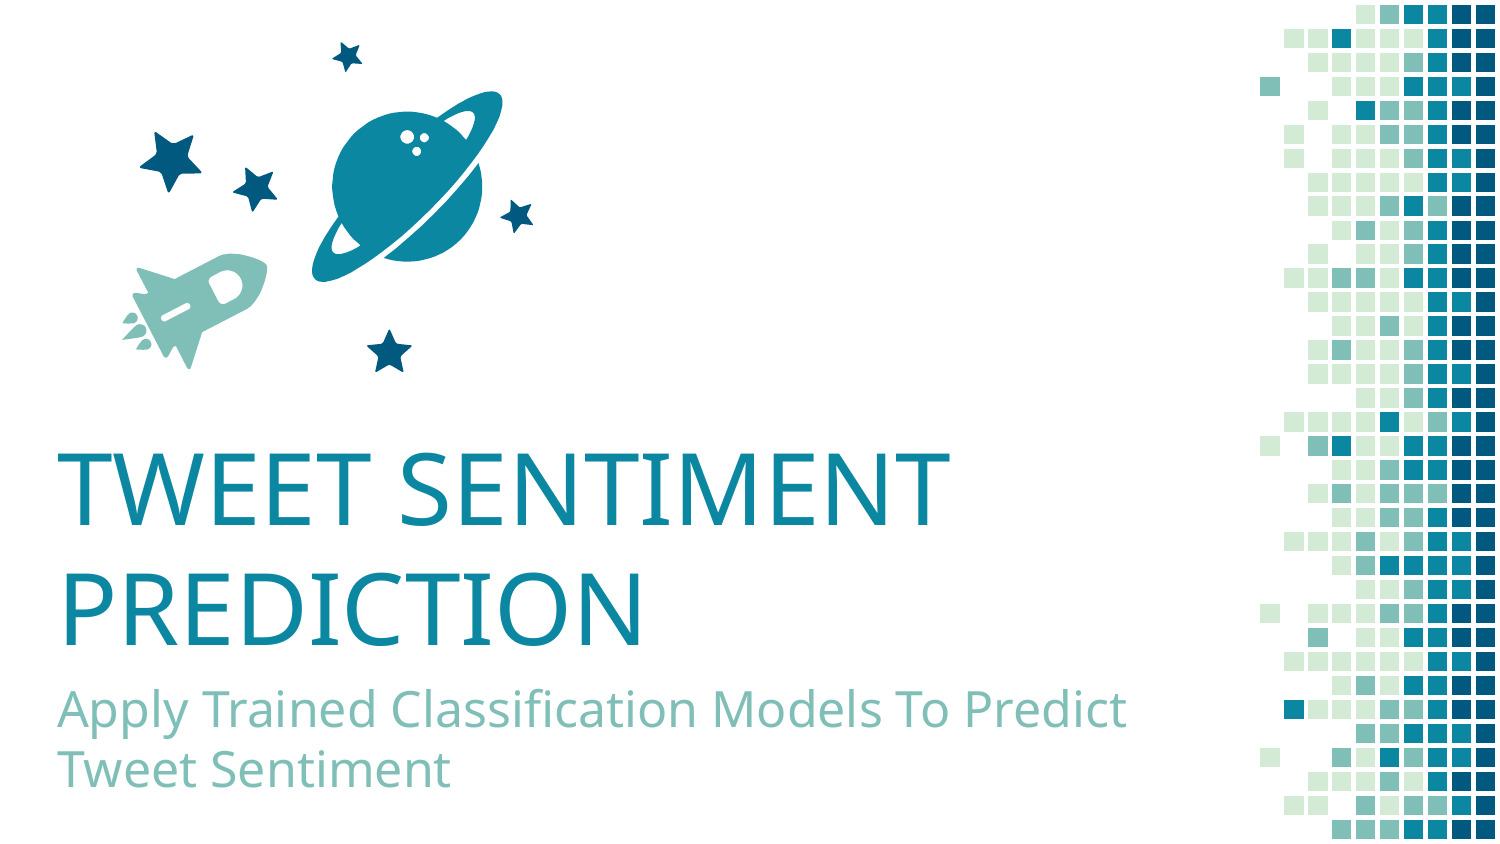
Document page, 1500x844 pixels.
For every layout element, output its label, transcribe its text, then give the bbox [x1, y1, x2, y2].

text_box [332, 42, 363, 72]
text_box [233, 167, 278, 212]
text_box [128, 240, 255, 368]
text_box [367, 329, 412, 372]
text_box [507, 199, 533, 233]
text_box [311, 91, 503, 283]
subtitle Apply Trained Classification Models To Predict Tweet Sentiment [42, 662, 1160, 819]
text_box [139, 132, 202, 193]
title TWEET SENTIMENT PREDICTION [42, 419, 1118, 662]
